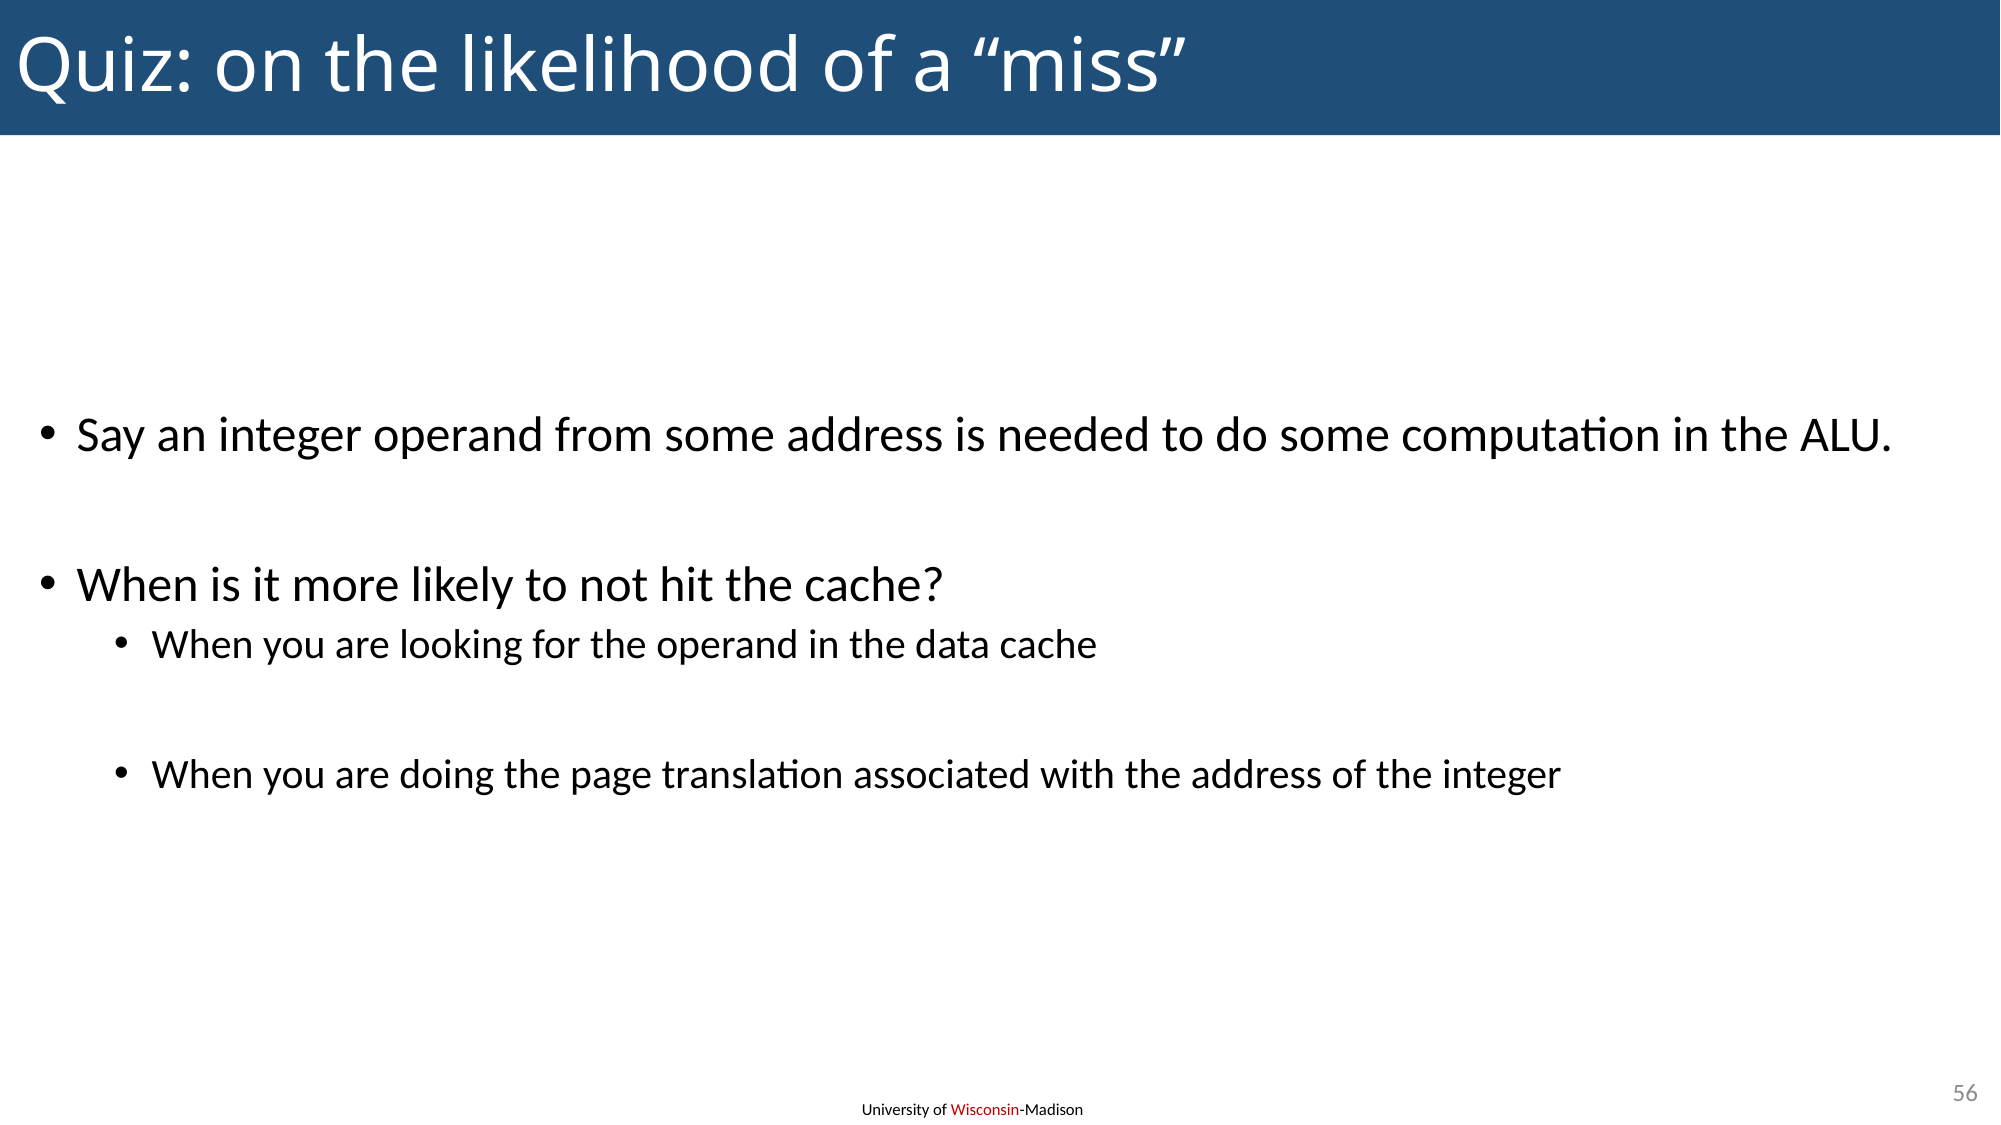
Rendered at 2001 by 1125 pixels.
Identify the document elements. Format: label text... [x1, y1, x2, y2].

title Quiz: on the likelihood of a “miss” [0, 0, 2000, 136]
slide_number 56 [1879, 1069, 1994, 1114]
list Say an integer operand from some address is needed to do some computation in the ALU. When is it more likely to not hit the cache? When you are looking for the operand in the data cache When you are doing the page translation associated with the address of the integer [24, 245, 1987, 1055]
